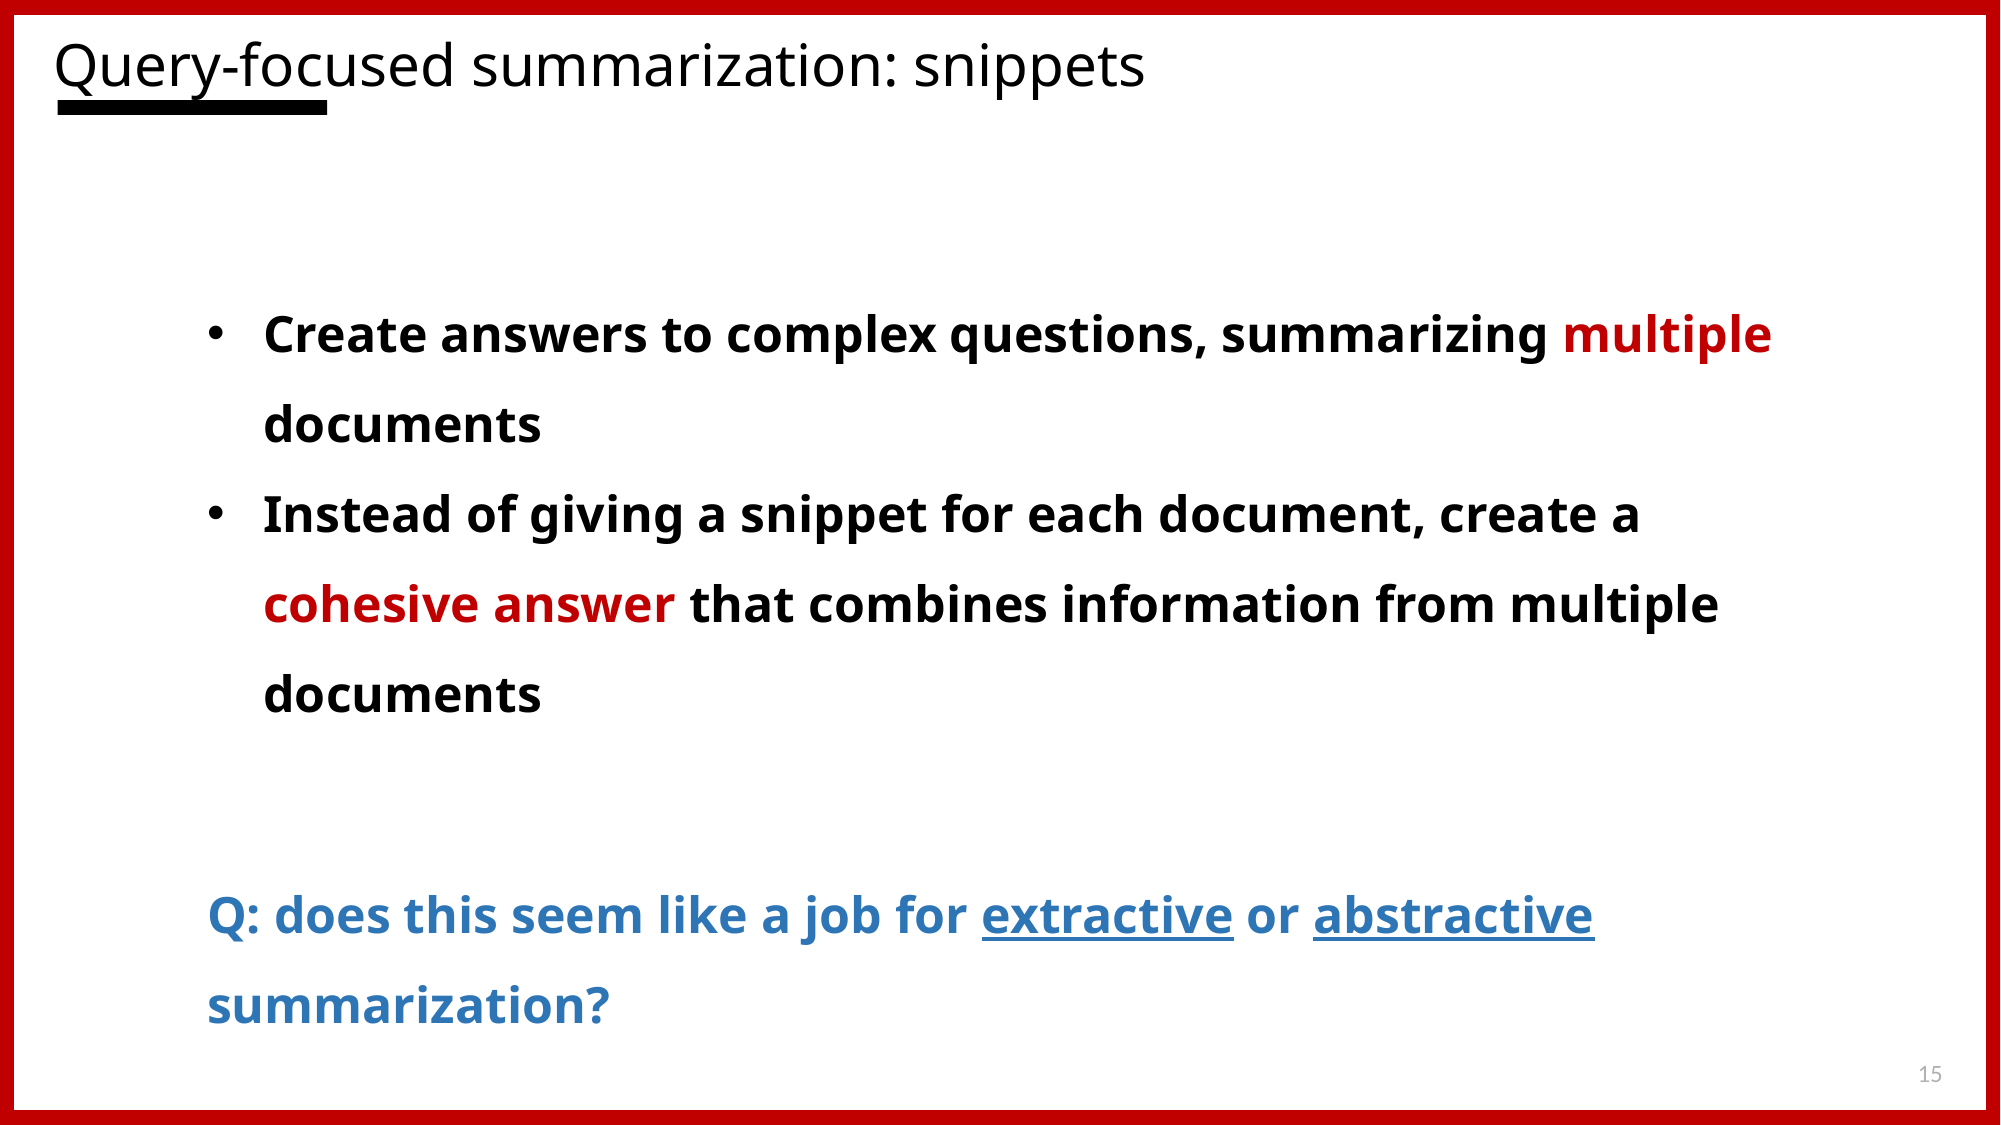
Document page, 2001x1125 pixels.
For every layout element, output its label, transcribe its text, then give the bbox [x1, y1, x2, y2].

text_box Query-focused summarization: snippets [38, 28, 1321, 132]
text_box Q: does this seem like a job for extractive or abstractive summarization? [192, 846, 1848, 1041]
slide_number 15 [1507, 1042, 1958, 1103]
text_box Create answers to complex questions, summarizing multiple documents Instead of giving a snippet for each document, create a cohesive answer that combines information from multiple documents [192, 264, 1848, 730]
